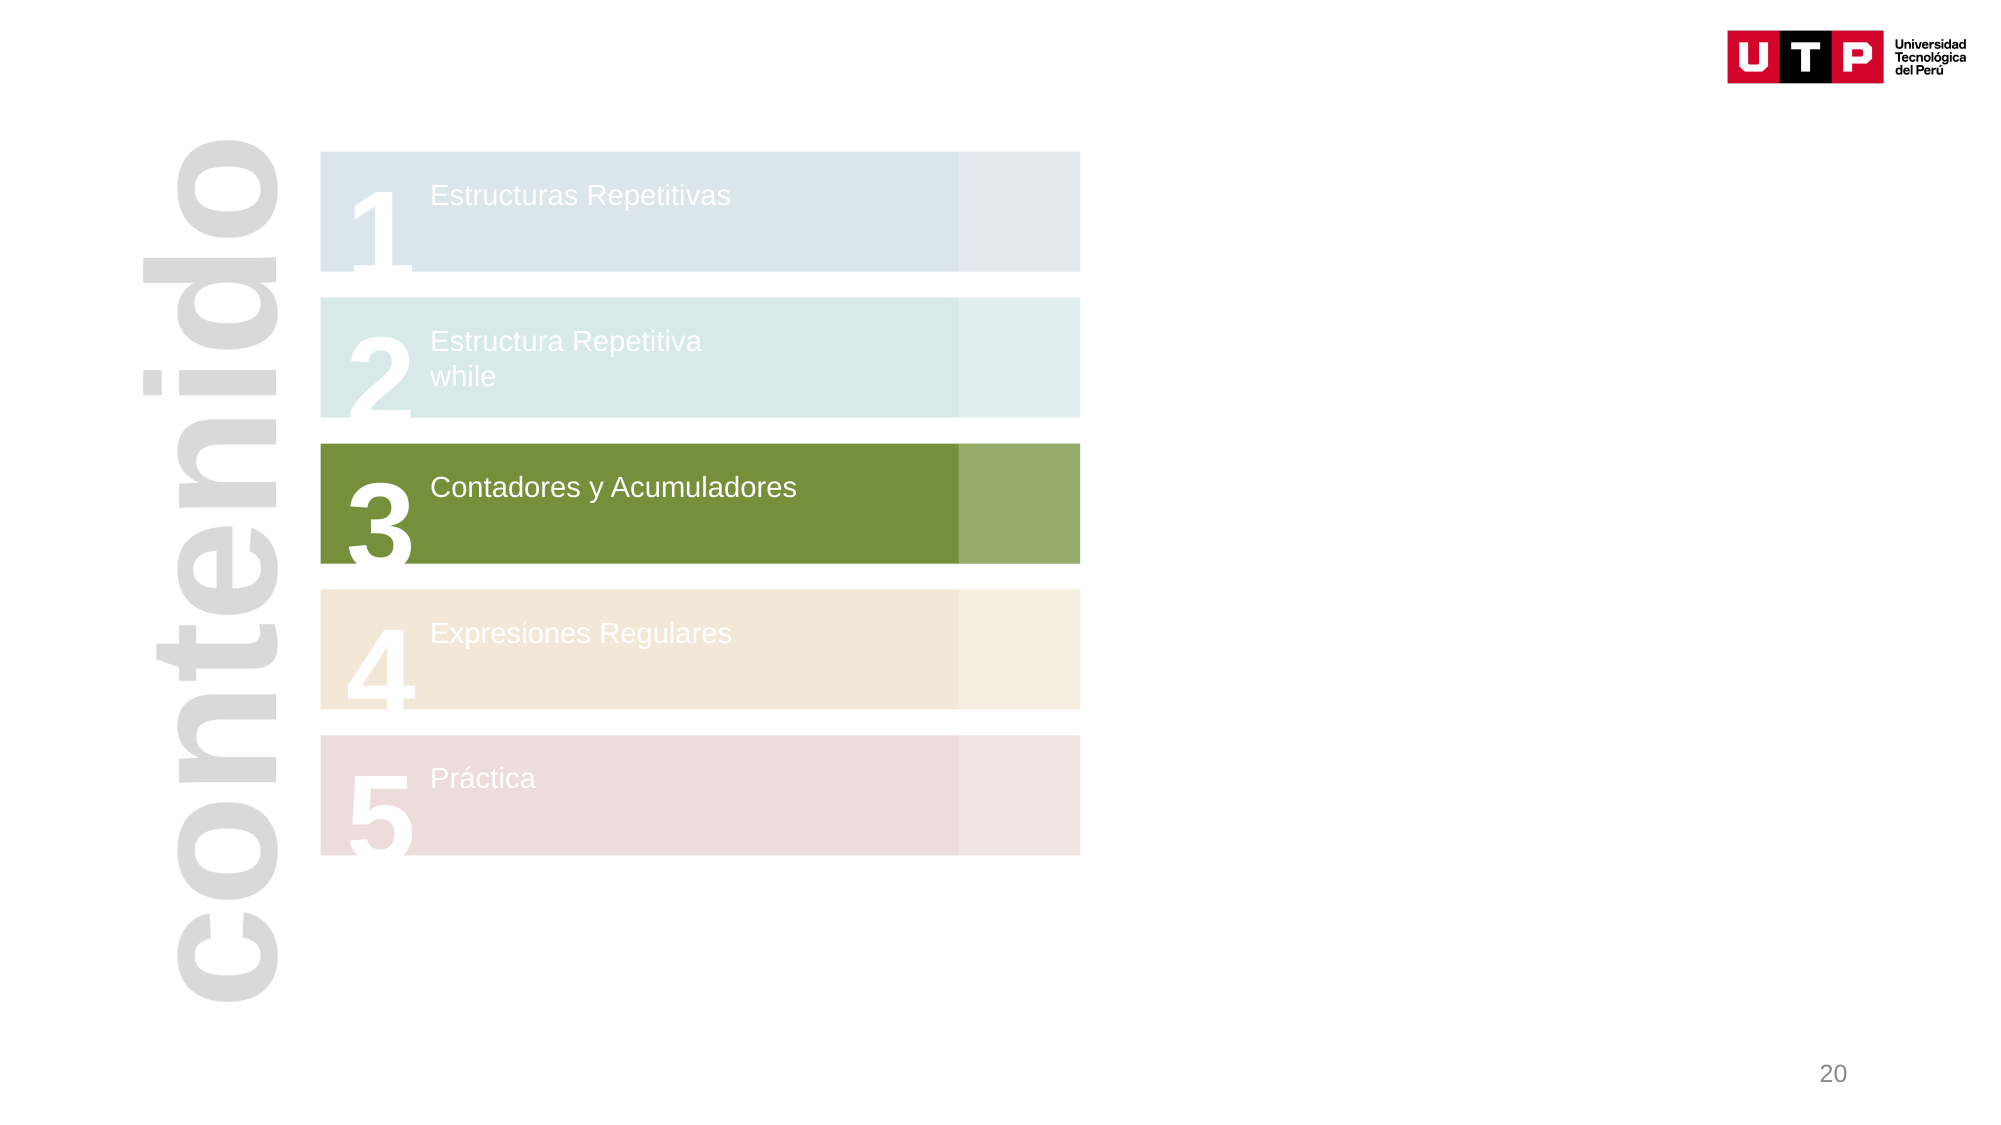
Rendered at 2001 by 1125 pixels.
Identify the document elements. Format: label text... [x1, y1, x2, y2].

text_box [293, 110, 1885, 1033]
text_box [320, 438, 1081, 606]
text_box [320, 729, 1081, 897]
slide_number 20 [1412, 1042, 1863, 1103]
text_box contenido [85, 118, 293, 1025]
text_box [320, 612, 1081, 729]
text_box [320, 321, 1081, 437]
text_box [320, 146, 1081, 314]
picture [1716, 22, 1973, 89]
